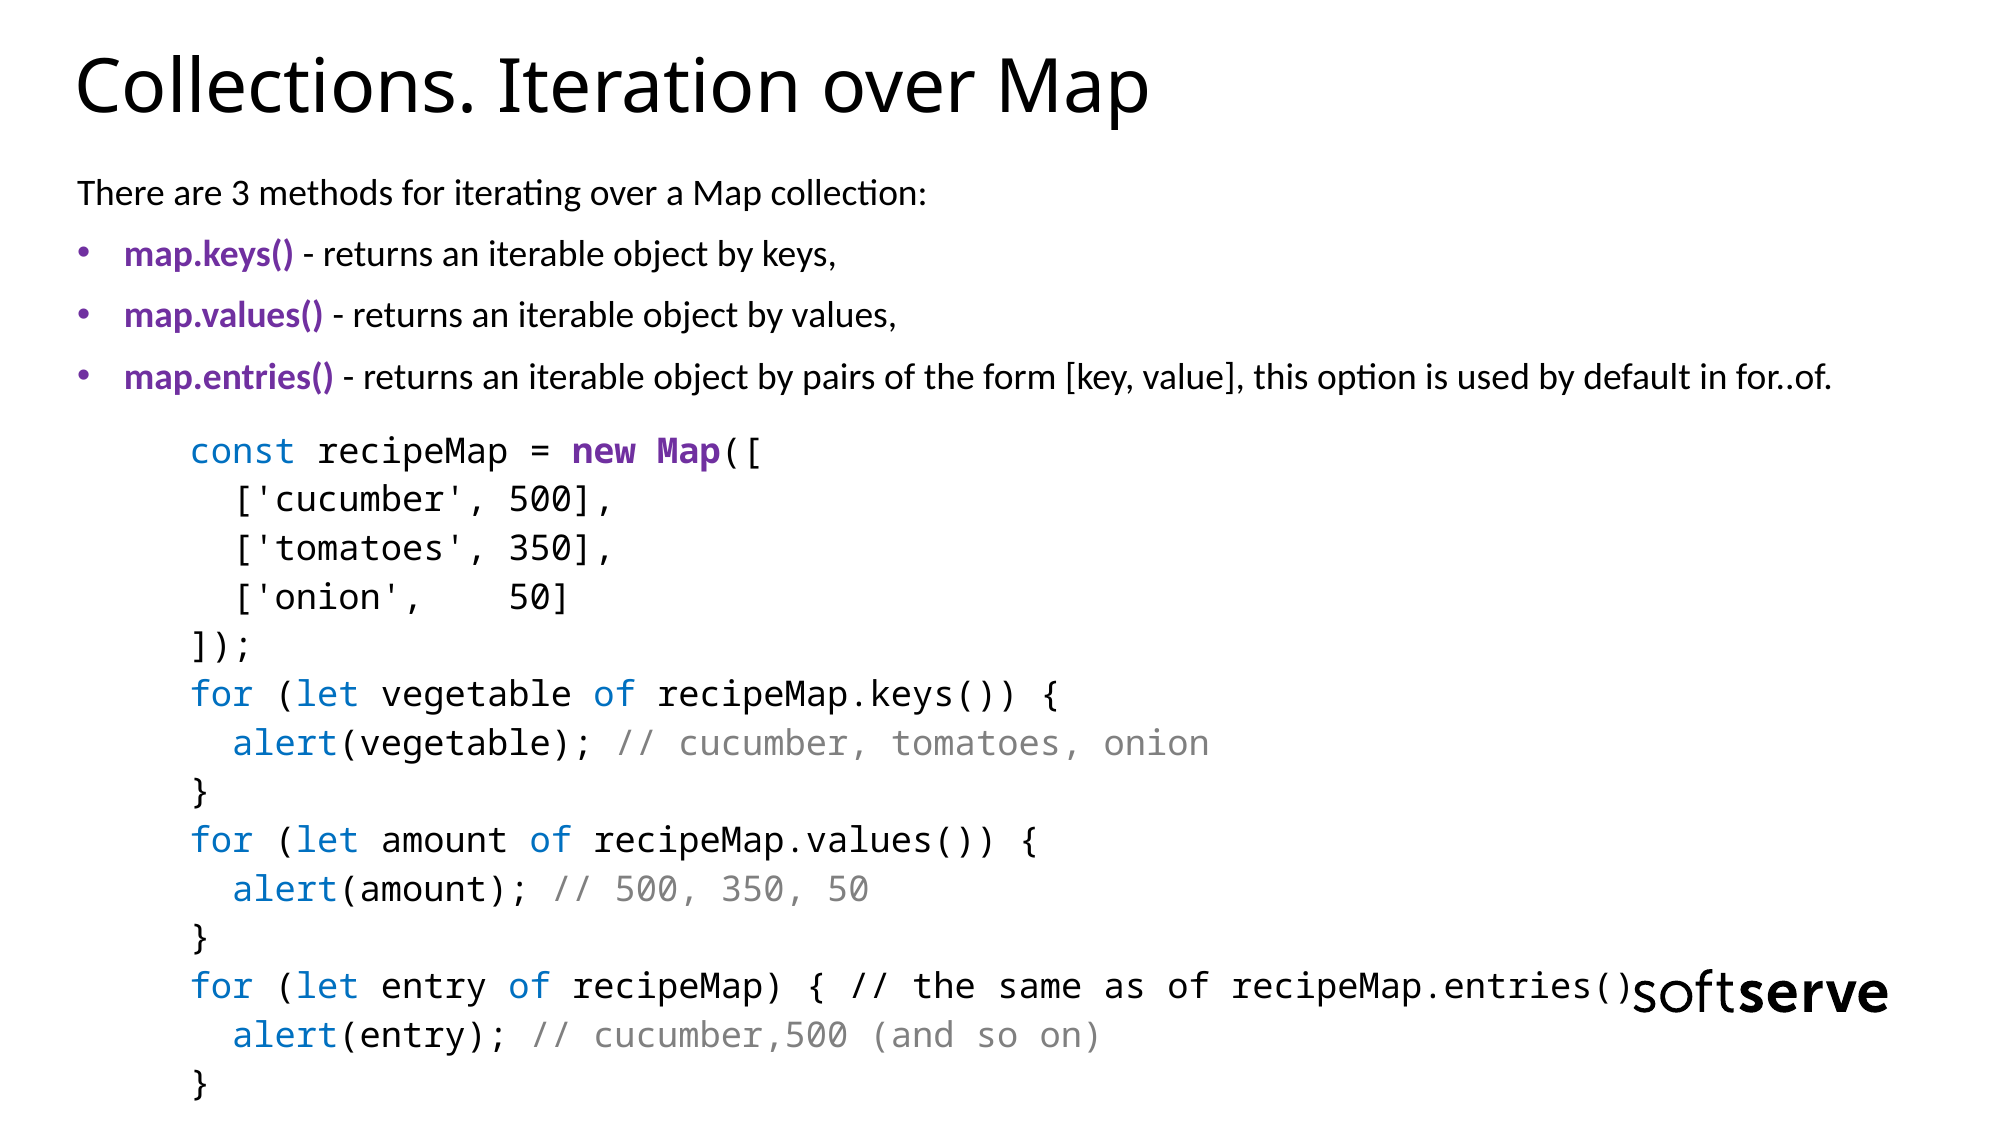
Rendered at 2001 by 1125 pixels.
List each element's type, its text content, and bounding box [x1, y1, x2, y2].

title Collections. Iteration over Map [59, 40, 1957, 127]
list There are 3 methods for iterating over a Map collection: map.keys() - returns an iterable object by keys, map.values() - returns an iterable object by values, map.entries() - returns an iterable object by pairs of the form [key, value], this option is used by default in for..of. const recipeMap = new Map([ ['cucumber', 500], ['tomatoes', 350], ['onion', 50] ]); for (let vegetable of recipeMap.keys()) { alert(vegetable); // cucumber, tomatoes, onion } for (let amount of recipeMap.values()) { alert(amount); // 500, 350, 50 } for (let entry of recipeMap) { // the same as of recipeMap.entries() alert(entry); // cucumber,500 (and so on) } [62, 165, 1938, 1090]
